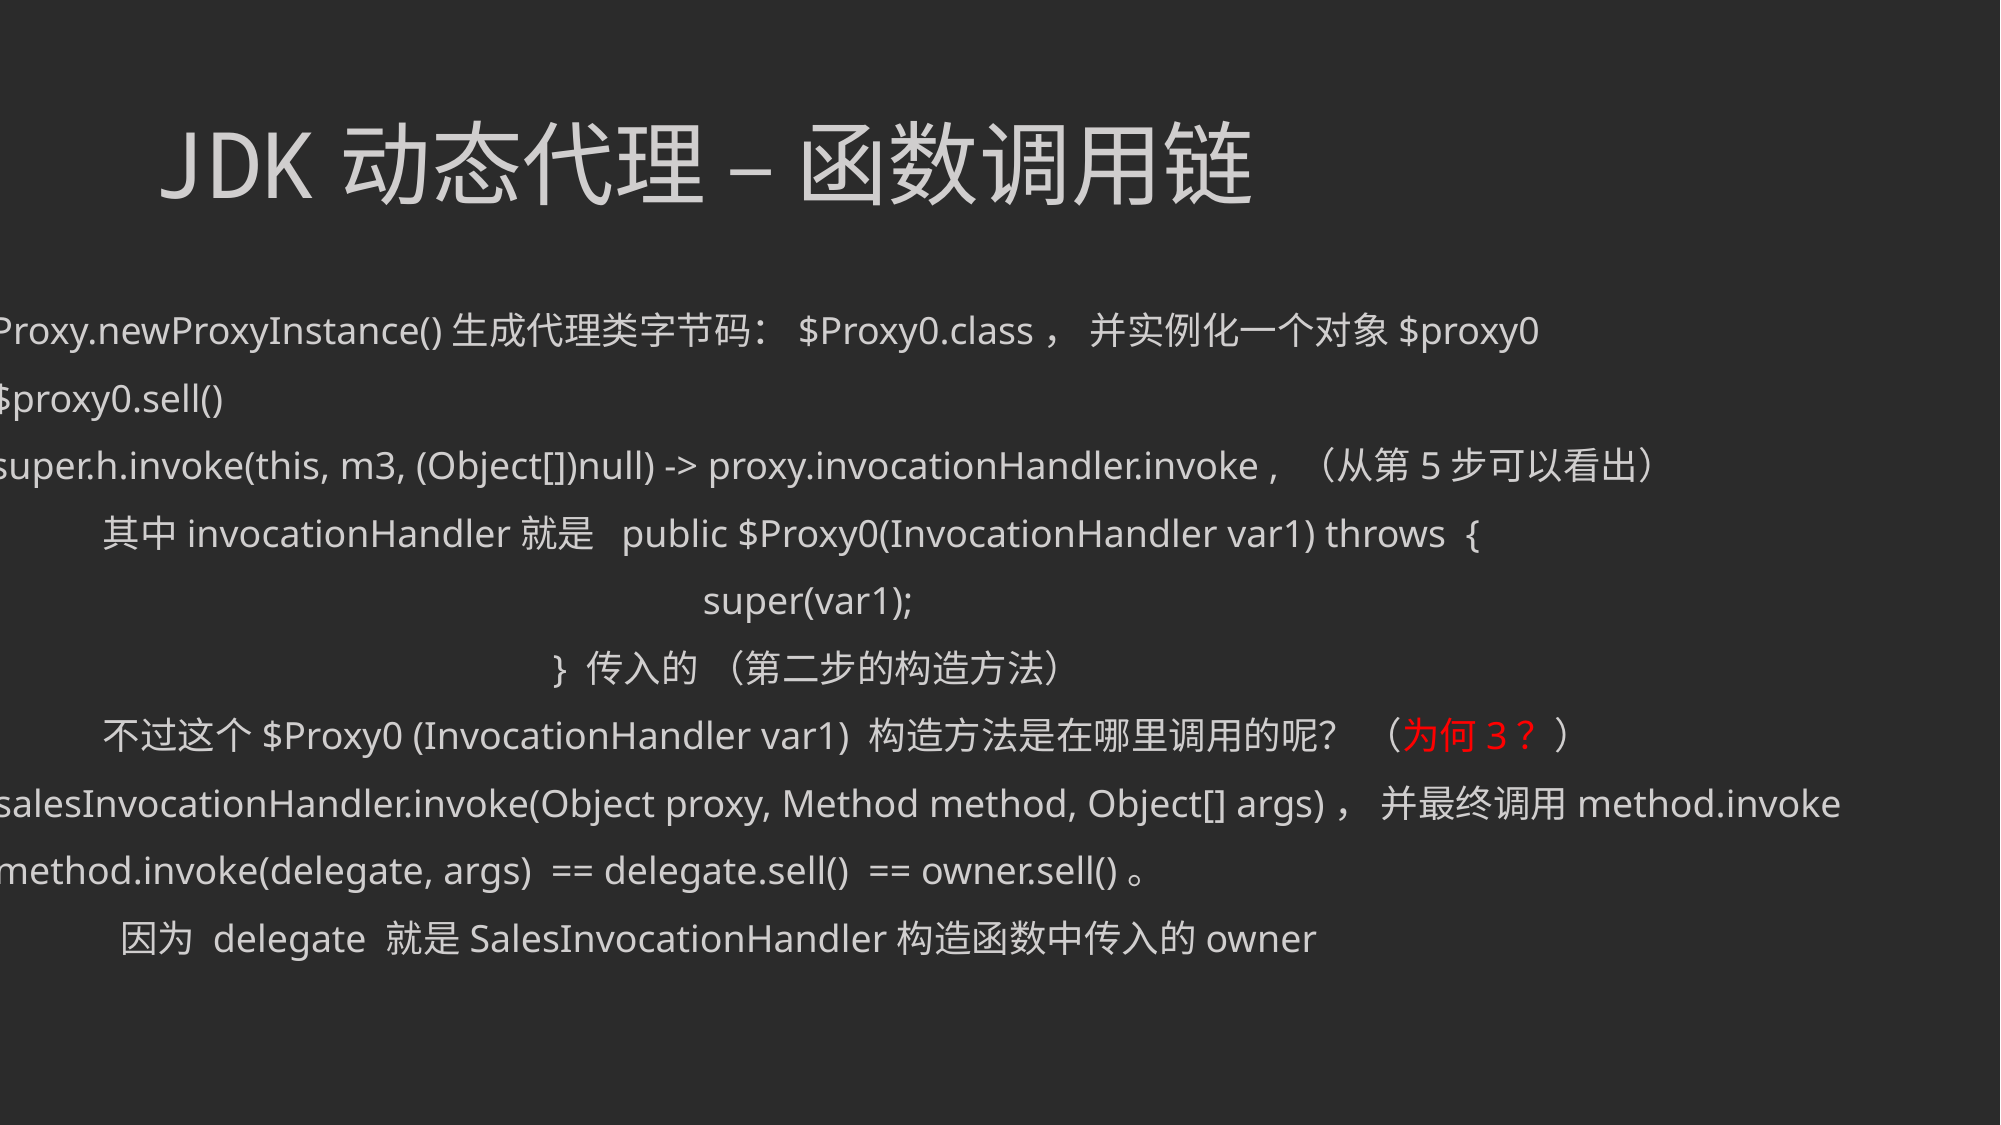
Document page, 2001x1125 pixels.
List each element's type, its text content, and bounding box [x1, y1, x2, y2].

text_box Proxy.newProxyInstance()生成代理类字节码：$Proxy0.class， 并实例化一个对象$proxy0 $proxy0.sell() super.h.invoke(this, m3, (Object[])null) -> proxy.invocationHandler.invoke , （从第5步可以看出） 其中invocationHandler就是 public $Proxy0(InvocationHandler var1) throws { super(var1); } 传入的 （第二步的构造方法） 不过这个$Proxy0 (InvocationHandler var1) 构造方法是在哪里调用的呢？ （为何3？） 4. salesInvocationHandler.invoke(Object proxy, Method method, Object[] args)， 并最终调用method.invoke 5. method.invoke(delegate, args) == delegate.sell() == owner.sell()。 因为 delegate 就是SalesInvocationHandler构造函数中传入的owner [0, 277, 1857, 1035]
title JDK动态代理 – 函数调用链 [137, 59, 1863, 278]
